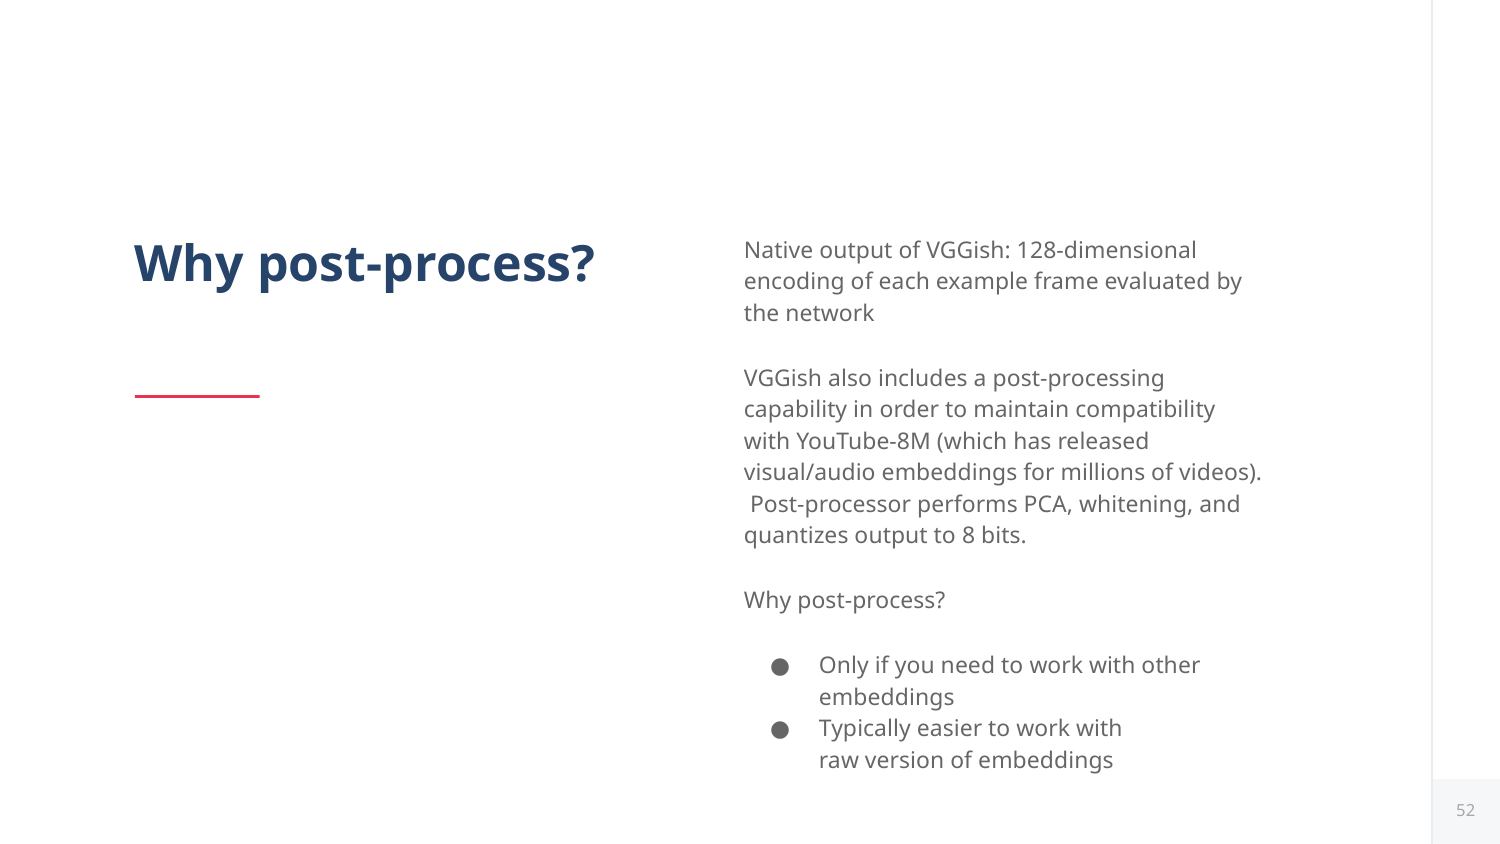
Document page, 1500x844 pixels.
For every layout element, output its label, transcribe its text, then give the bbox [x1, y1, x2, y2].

title Why post-process? [119, 216, 662, 494]
slide_number ‹#› [1400, 779, 1491, 844]
list Native output of VGGish: 128-dimensional encoding of each example frame evaluated by the network VGGish also includes a post-processing capability in order to maintain compatibility with YouTube-8M (which has released visual/audio embeddings for millions of videos). Post-processor performs PCA, whitening, and quantizes output to 8 bits. Why post-process? Only if you need to work with other embeddings Typically easier to work with raw version of embeddings [728, 216, 1283, 713]
